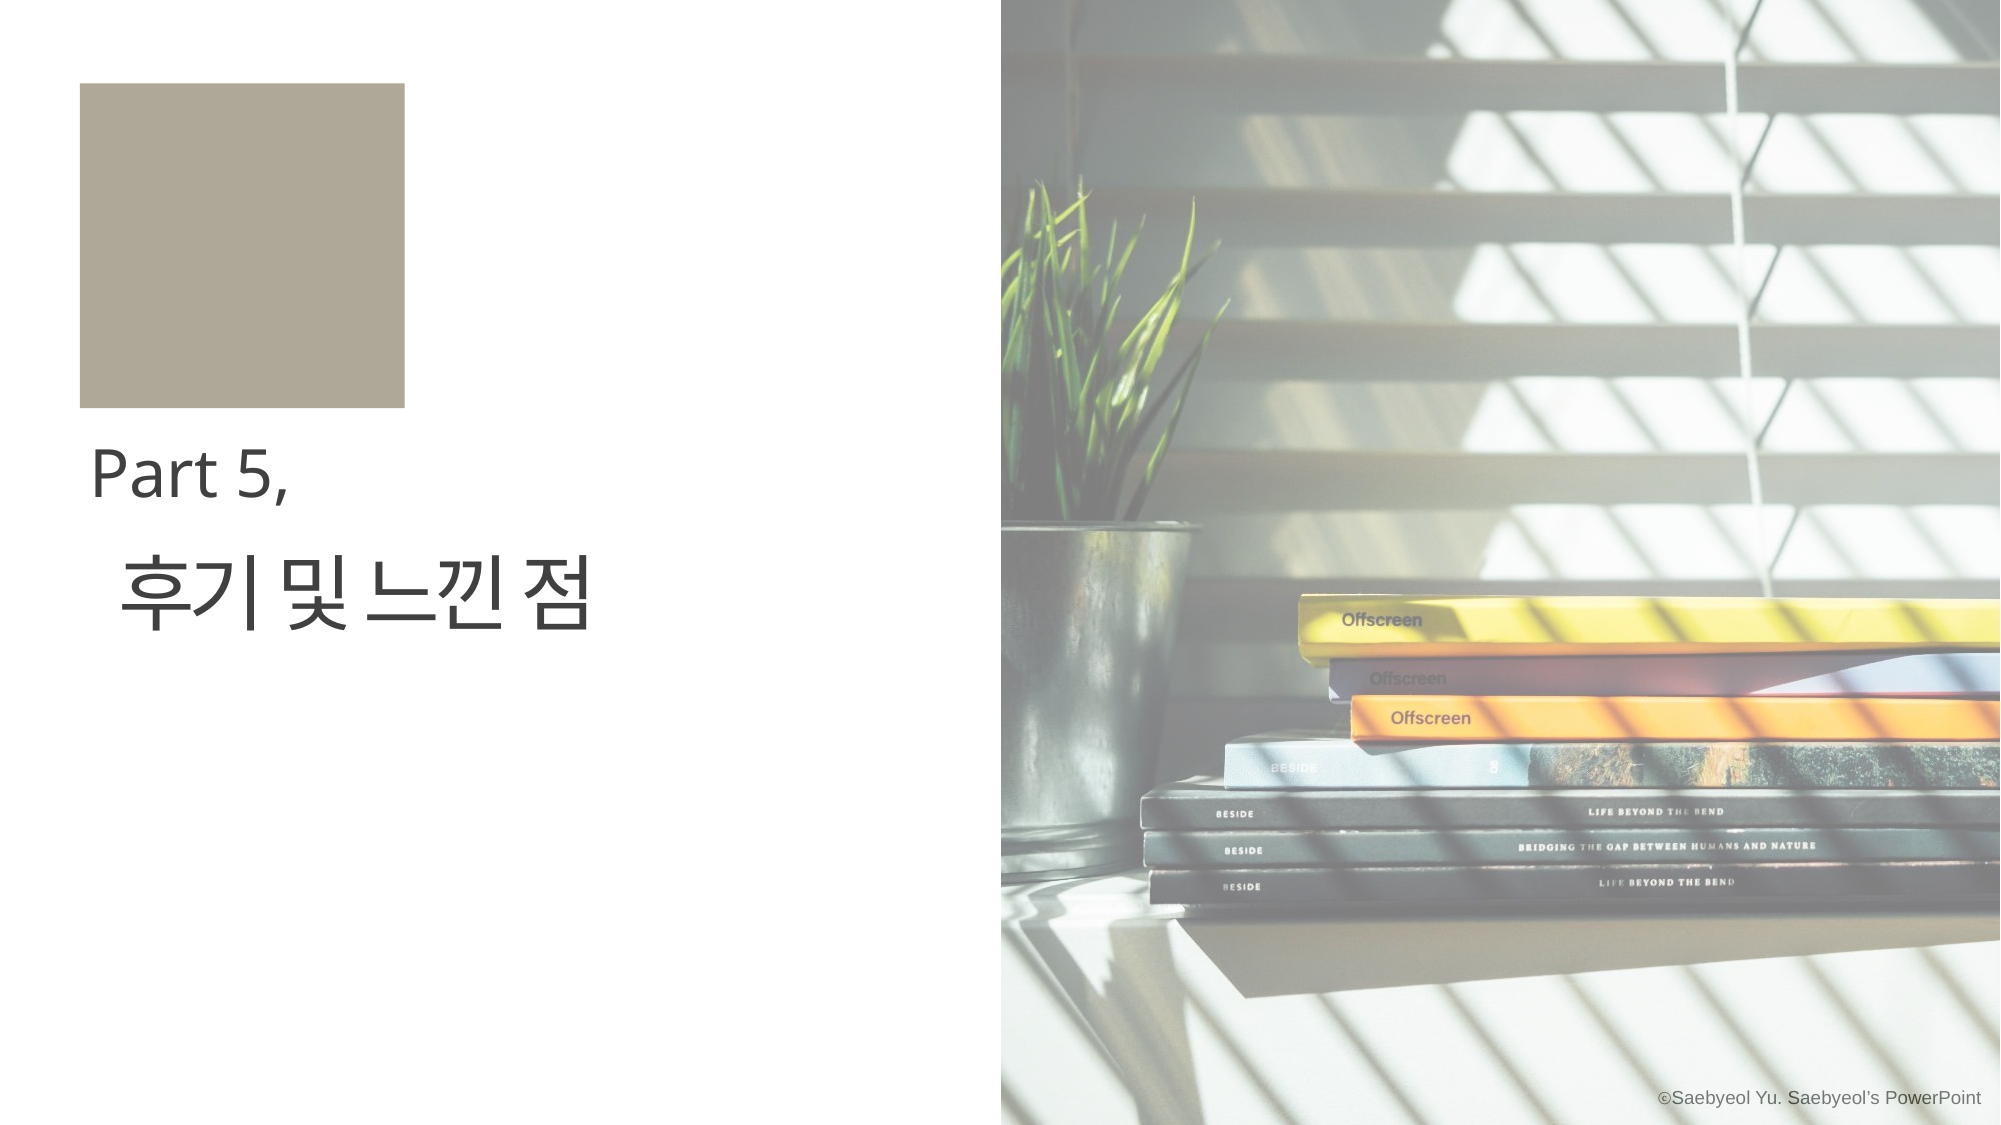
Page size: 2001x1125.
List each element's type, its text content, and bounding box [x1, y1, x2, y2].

text_box 후기 및 느낀 점 [103, 534, 613, 649]
text_box [79, 82, 406, 409]
text_box Part 5, [74, 423, 346, 518]
picture [1001, 0, 2000, 1125]
